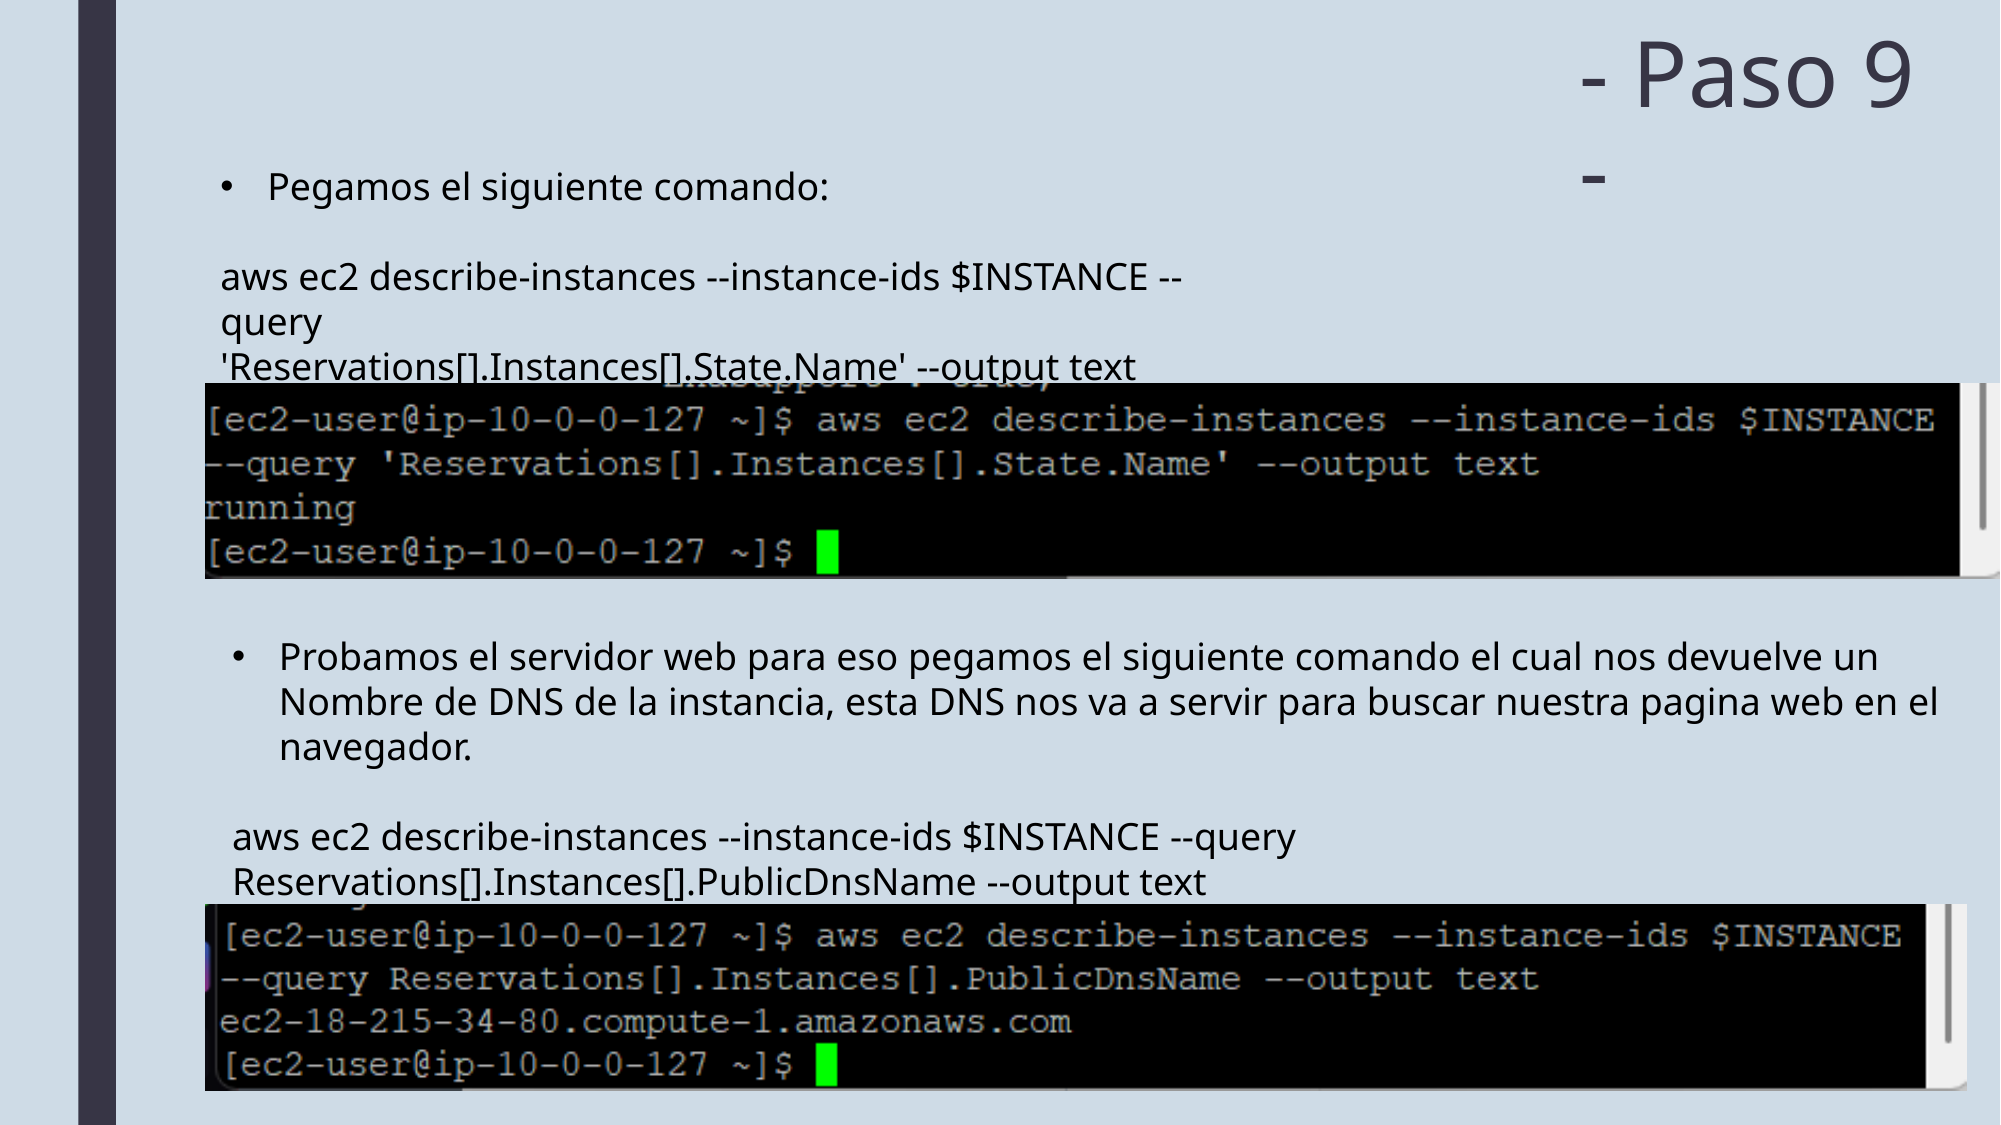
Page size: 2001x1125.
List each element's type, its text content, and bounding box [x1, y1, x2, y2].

title - Paso 9 - [1564, 21, 1967, 172]
text_box Pegamos el siguiente comando: aws ec2 describe-instances --instance-ids $INSTANCE --query 'Reservations[].Instances[].State.Name' --output text [205, 155, 1249, 383]
text_box Probamos el servidor web para eso pegamos el siguiente comando el cual nos devuelve un Nombre de DNS de la instancia, esta DNS nos va a servir para buscar nuestra pagina web en el navegador. aws ec2 describe-instances --instance-ids $INSTANCE --query Reservations[].Instances[].PublicDnsName --output text [217, 625, 1966, 904]
picture [205, 904, 1967, 1092]
picture [205, 383, 2000, 579]
